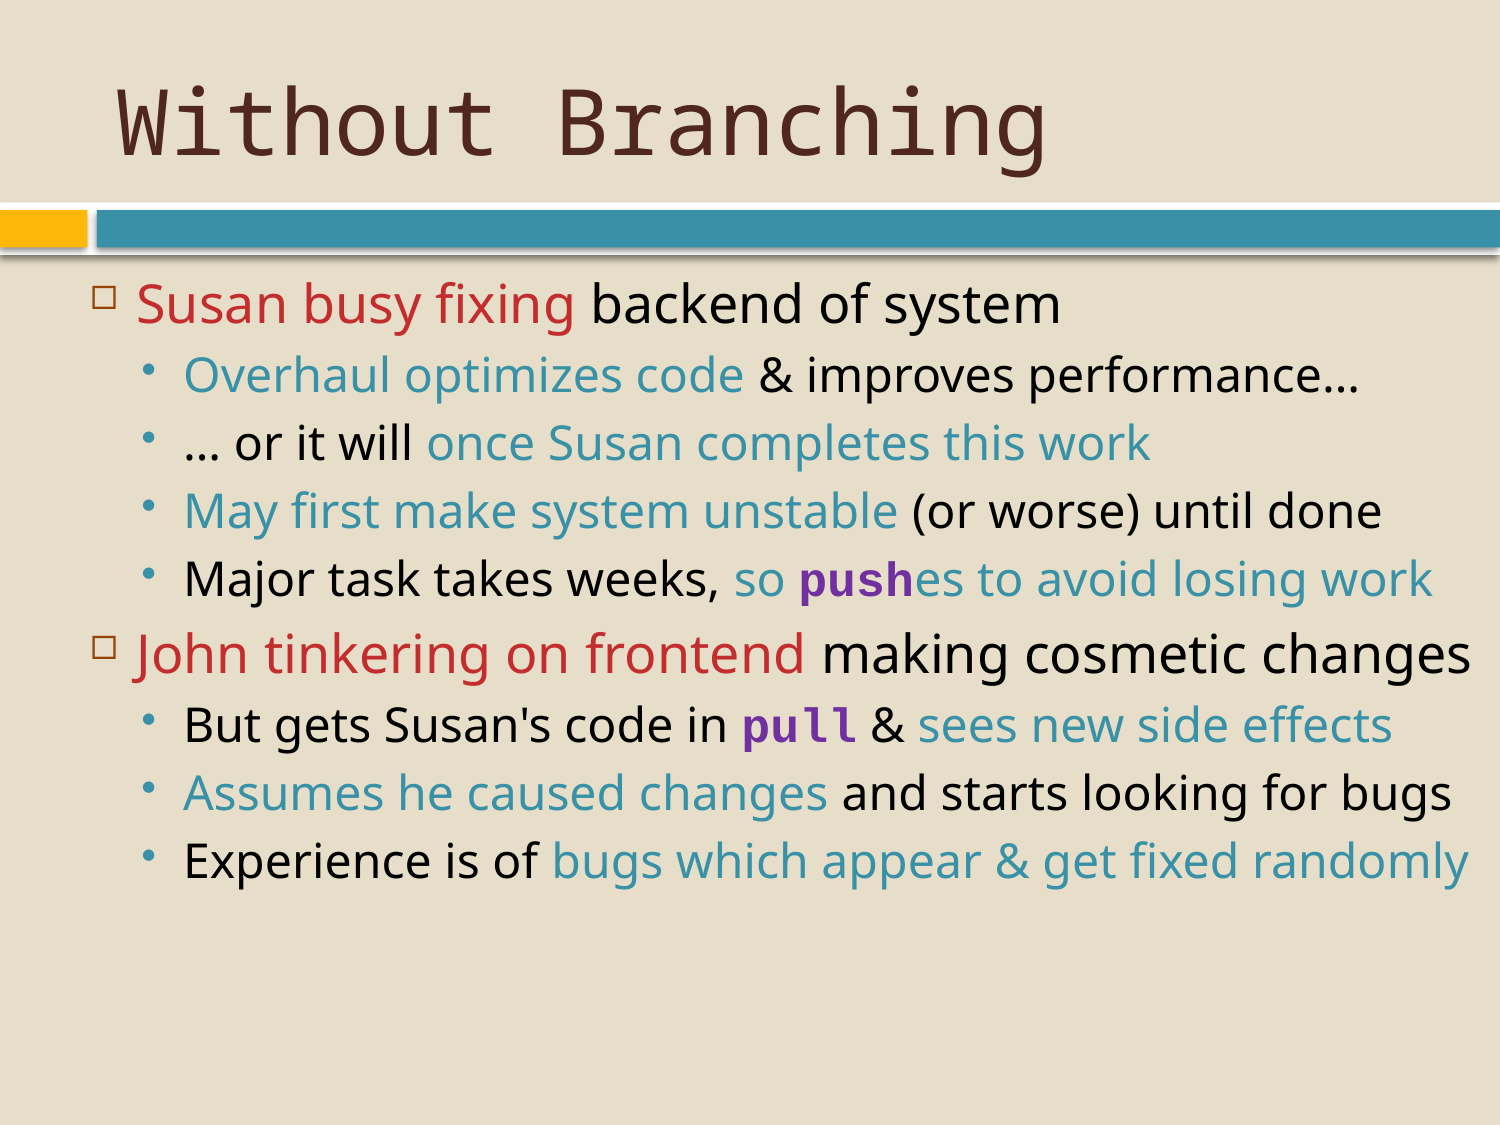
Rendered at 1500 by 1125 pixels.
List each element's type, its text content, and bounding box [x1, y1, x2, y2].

title Without Branching [100, 37, 1438, 200]
list Susan busy fixing backend of system Overhaul optimizes code & improves performance… … or it will once Susan completes this work May first make system unstable (or worse) until done Major task takes weeks, so pushes to avoid losing work John tinkering on frontend making cosmetic changes But gets Susan's code in pull & sees new side effects Assumes he caused changes and starts looking for bugs Experience is of bugs which appear & get fixed randomly [75, 262, 1500, 1008]
